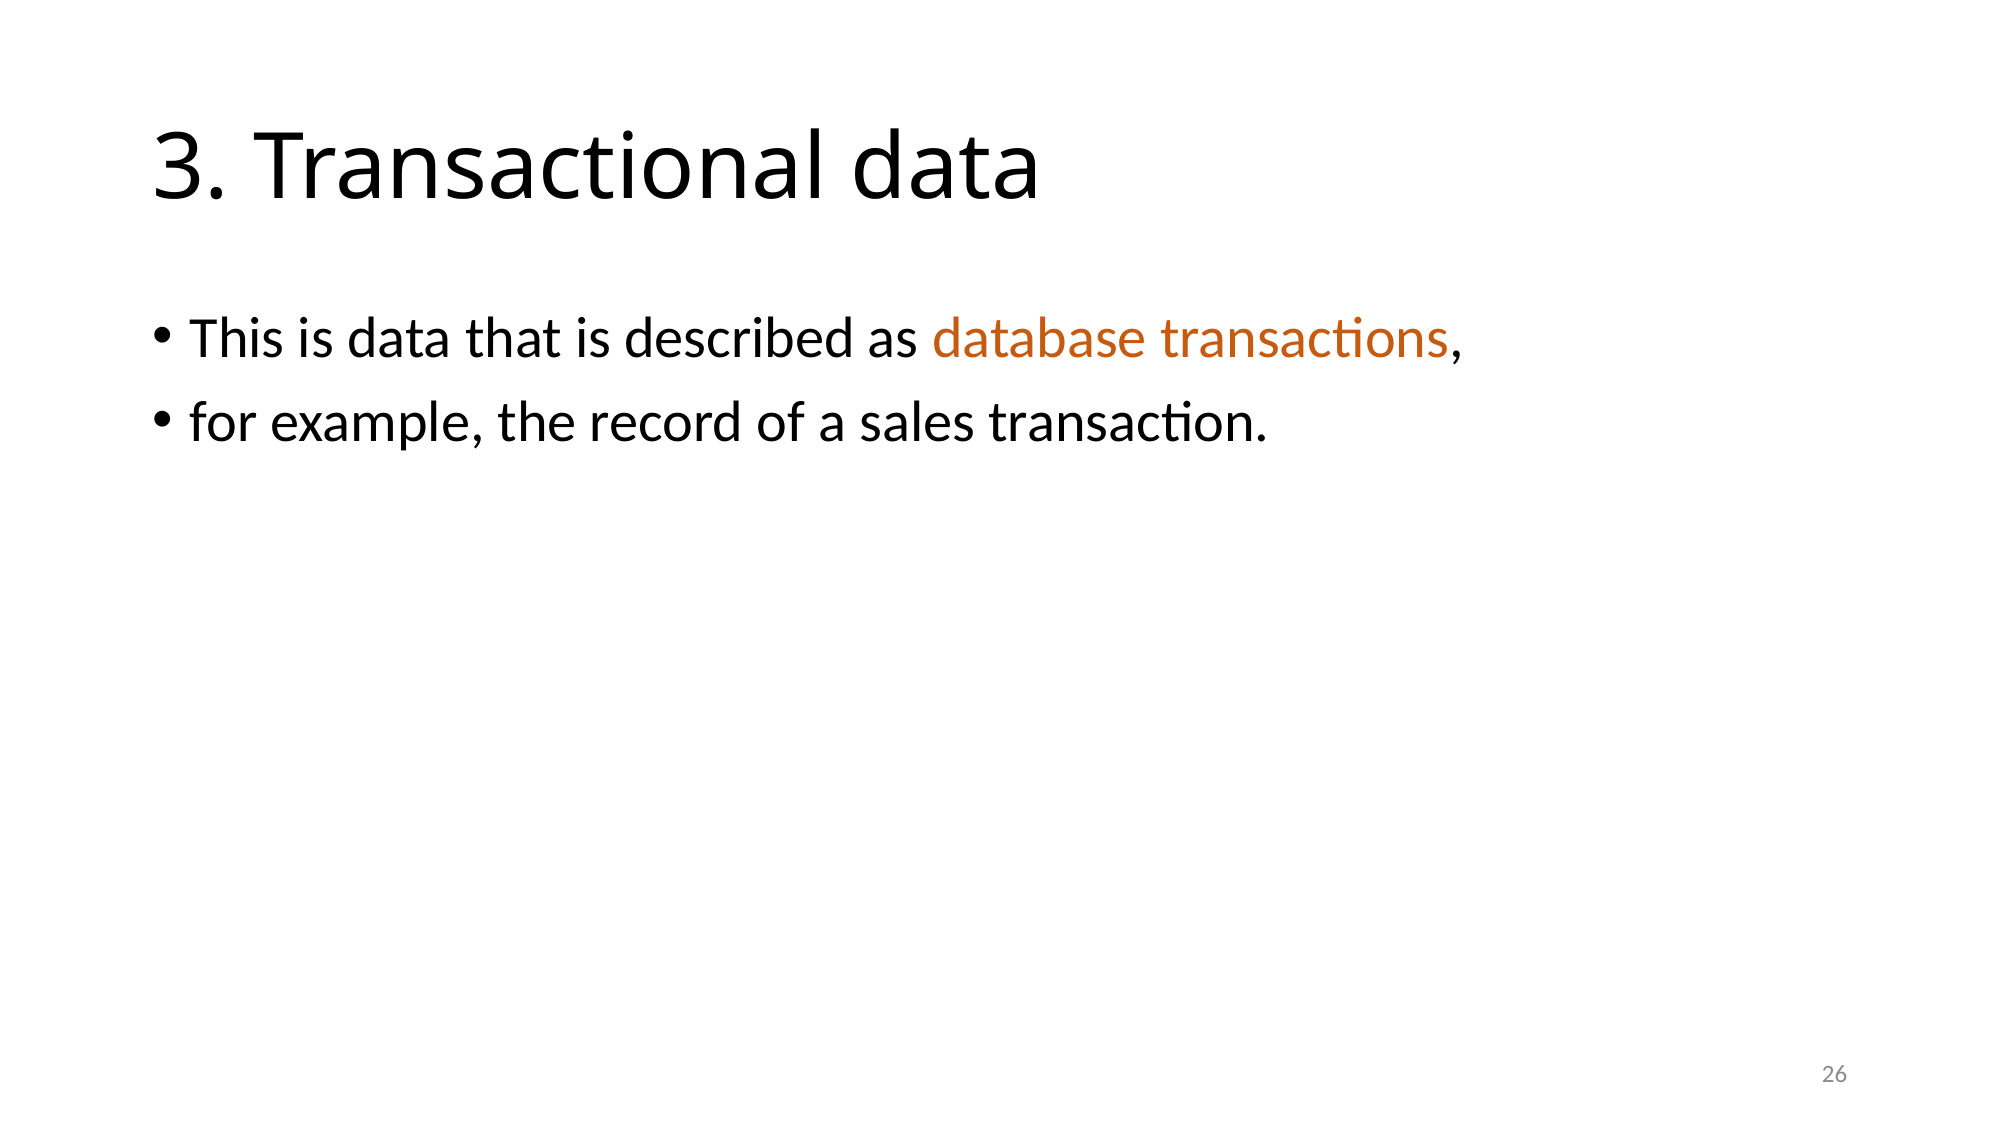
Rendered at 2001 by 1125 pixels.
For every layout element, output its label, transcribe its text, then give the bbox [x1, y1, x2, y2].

slide_number 26 [1412, 1042, 1863, 1103]
list This is data that is described as database transactions, for example, the record of a sales transaction. [137, 299, 1863, 1014]
title 3. Transactional data [137, 59, 1863, 278]
